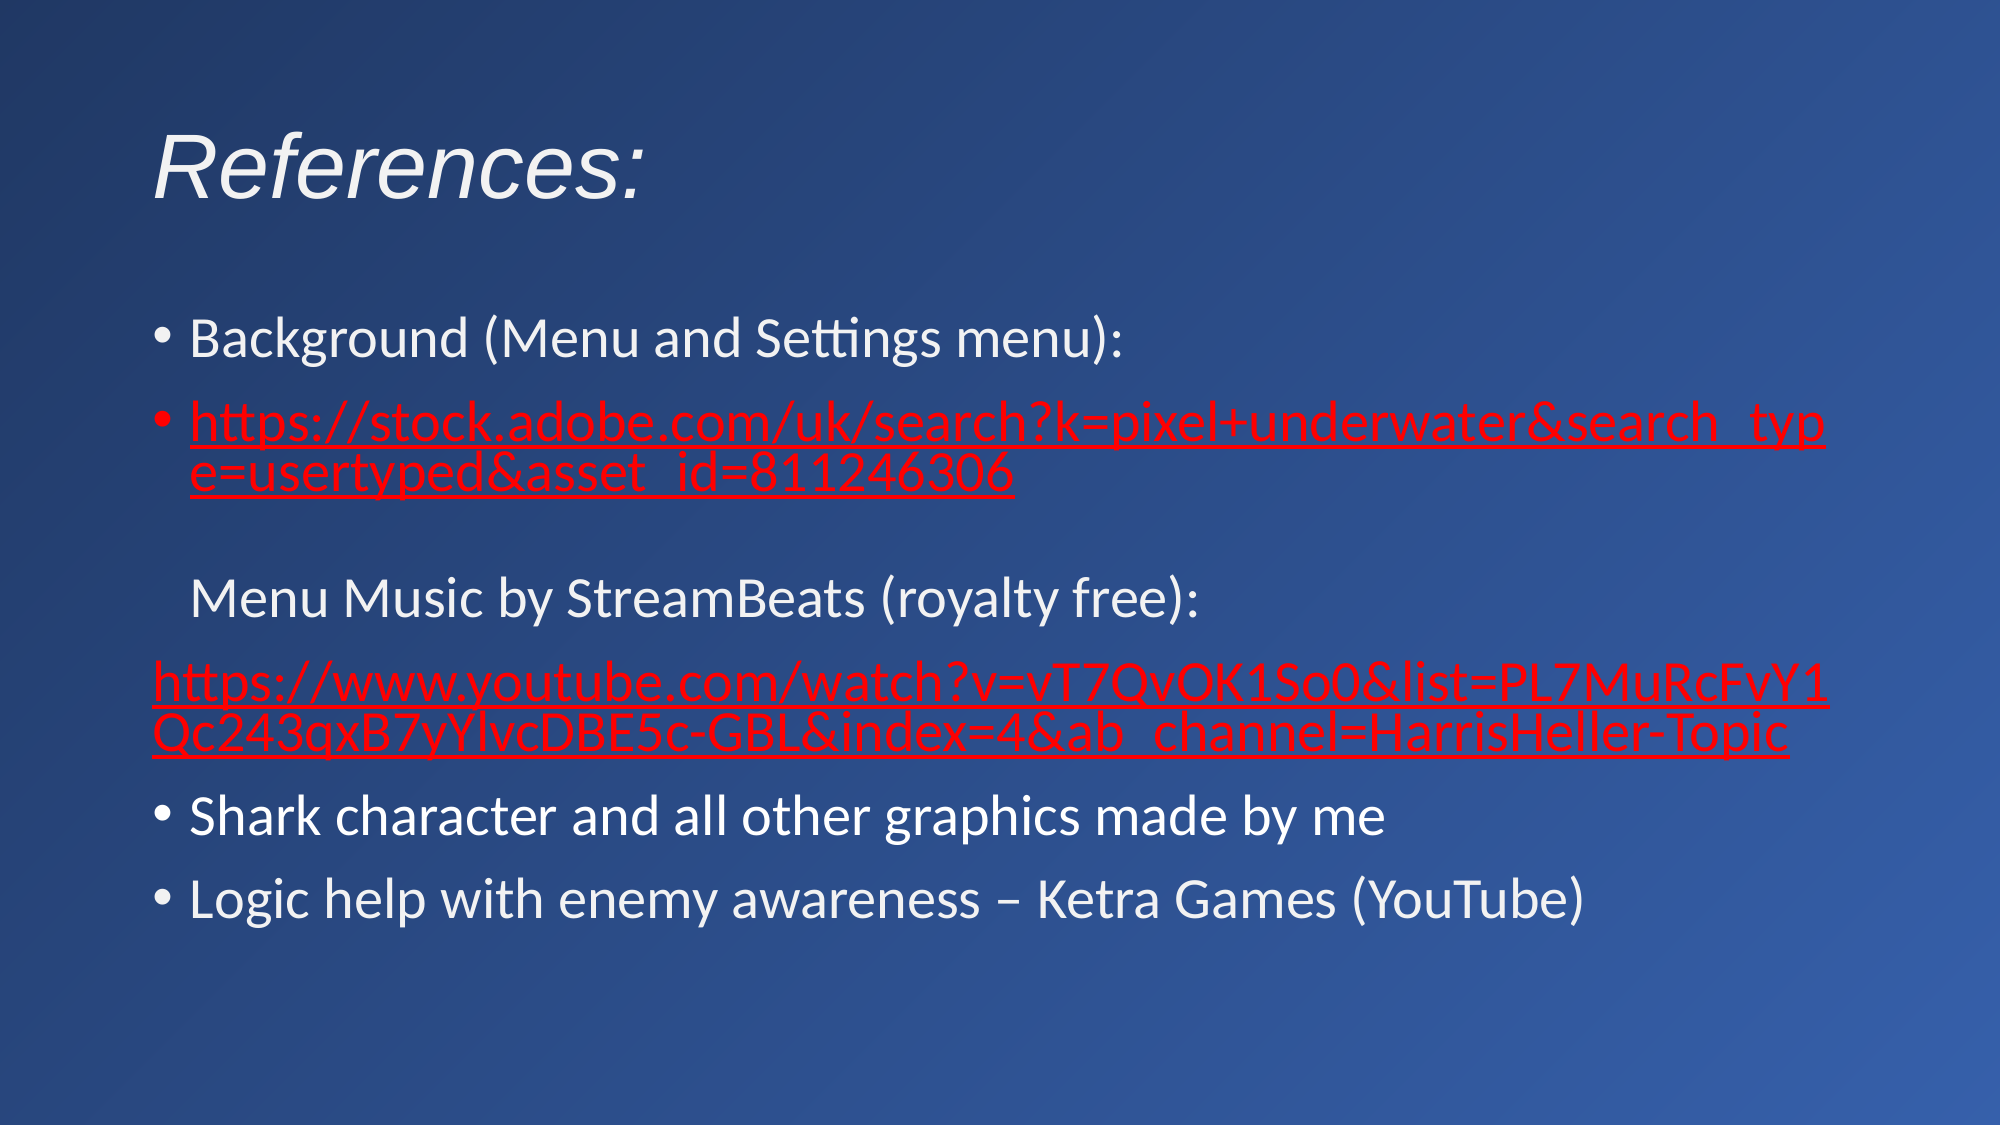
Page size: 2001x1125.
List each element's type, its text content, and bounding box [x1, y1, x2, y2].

title References: [137, 59, 1863, 278]
list Background (Menu and Settings menu): https://stock.adobe.com/uk/search?k=pixel+underwater&search_type=usertyped&asset_id=811246306 Menu Music by StreamBeats (royalty free): https://www.youtube.com/watch?v=vT7QvOK1So0&list=PL7MuRcFvY1Qc243qxB7yYlvcDBE5c-GBL&index=4&ab_channel=HarrisHeller-Topic Shark character and all other graphics made by me Logic help with enemy awareness – Ketra Games (YouTube) [137, 299, 1863, 1032]
